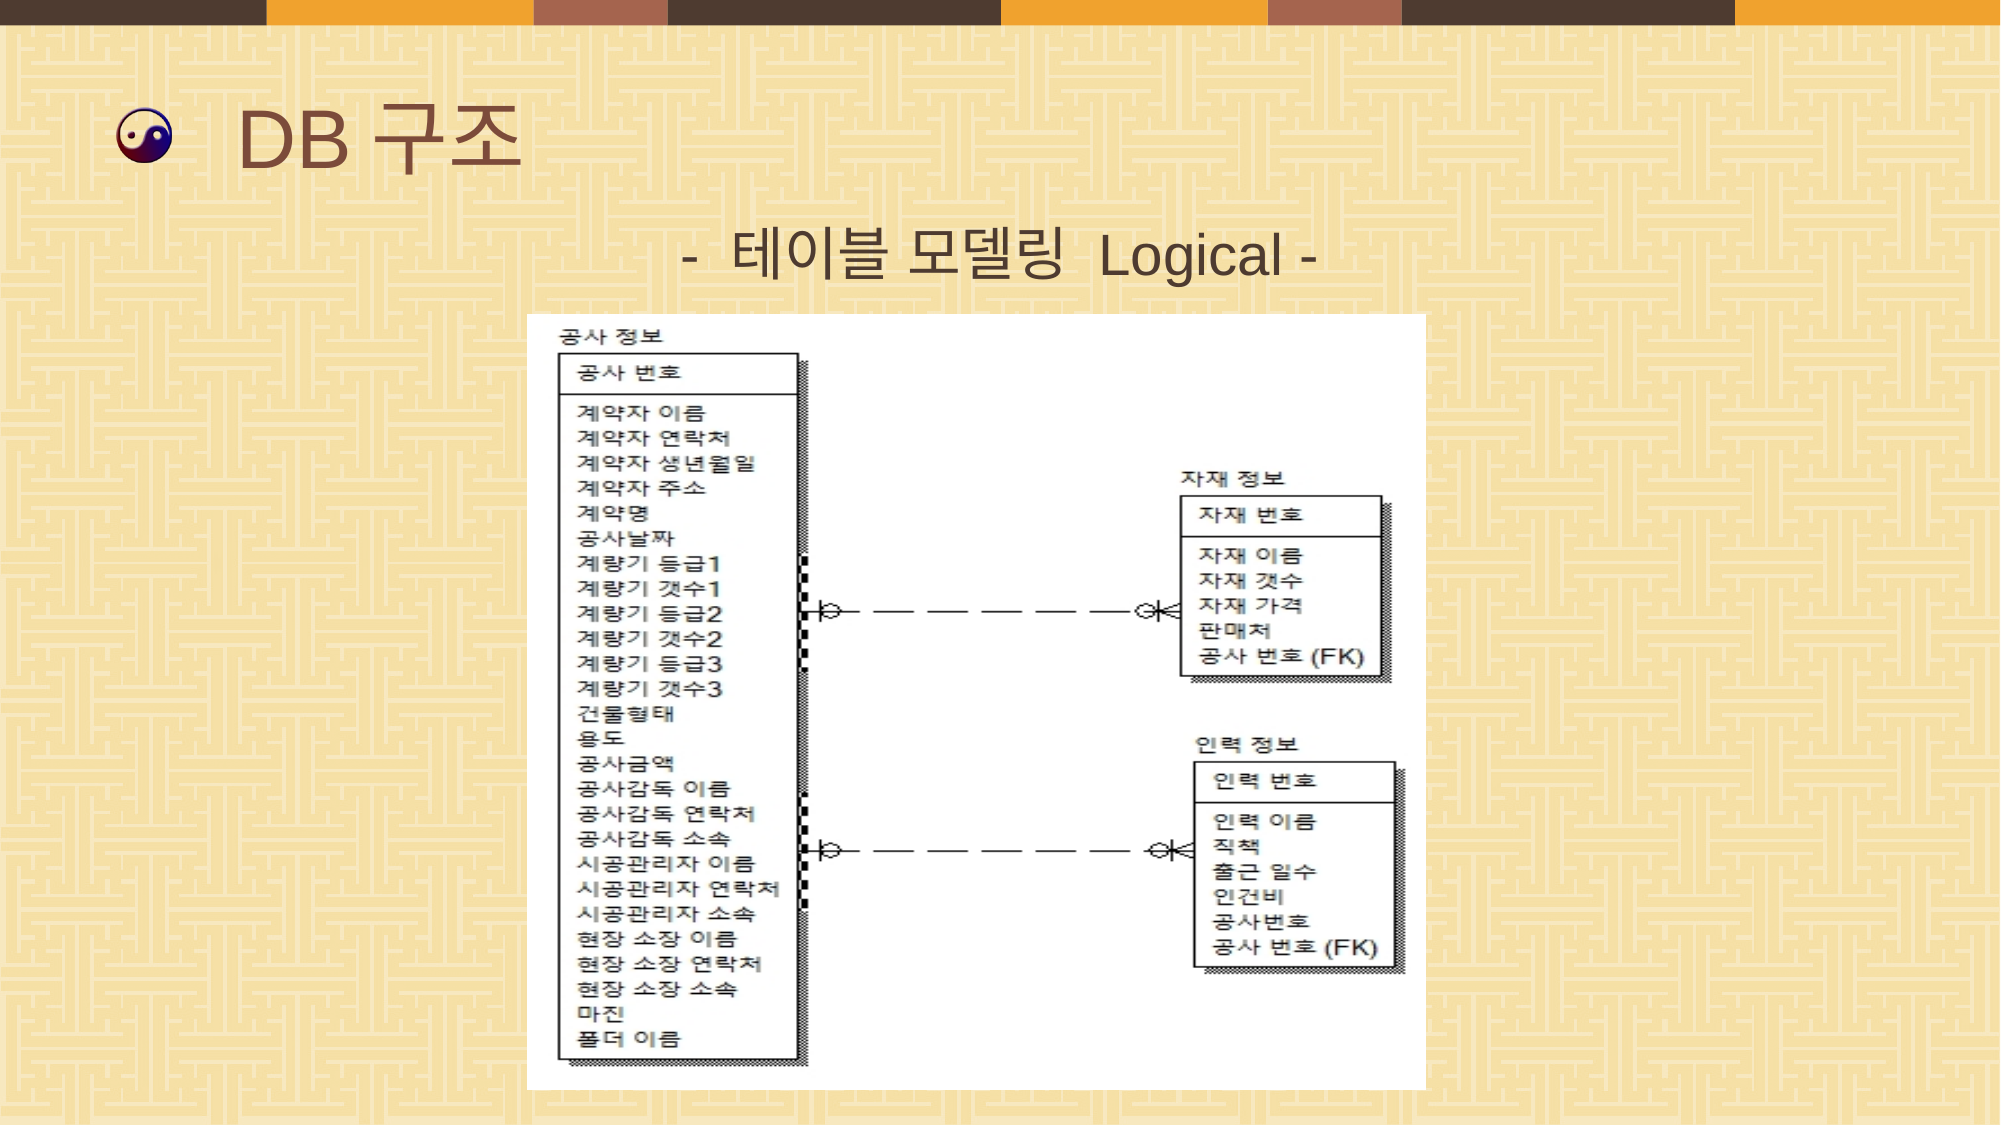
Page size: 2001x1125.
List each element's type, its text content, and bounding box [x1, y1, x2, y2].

list - 테이블 모델링 Logical - [99, 209, 1900, 1031]
picture [114, 105, 174, 164]
picture [525, 312, 1427, 1091]
title DB구조 [99, 70, 1900, 200]
